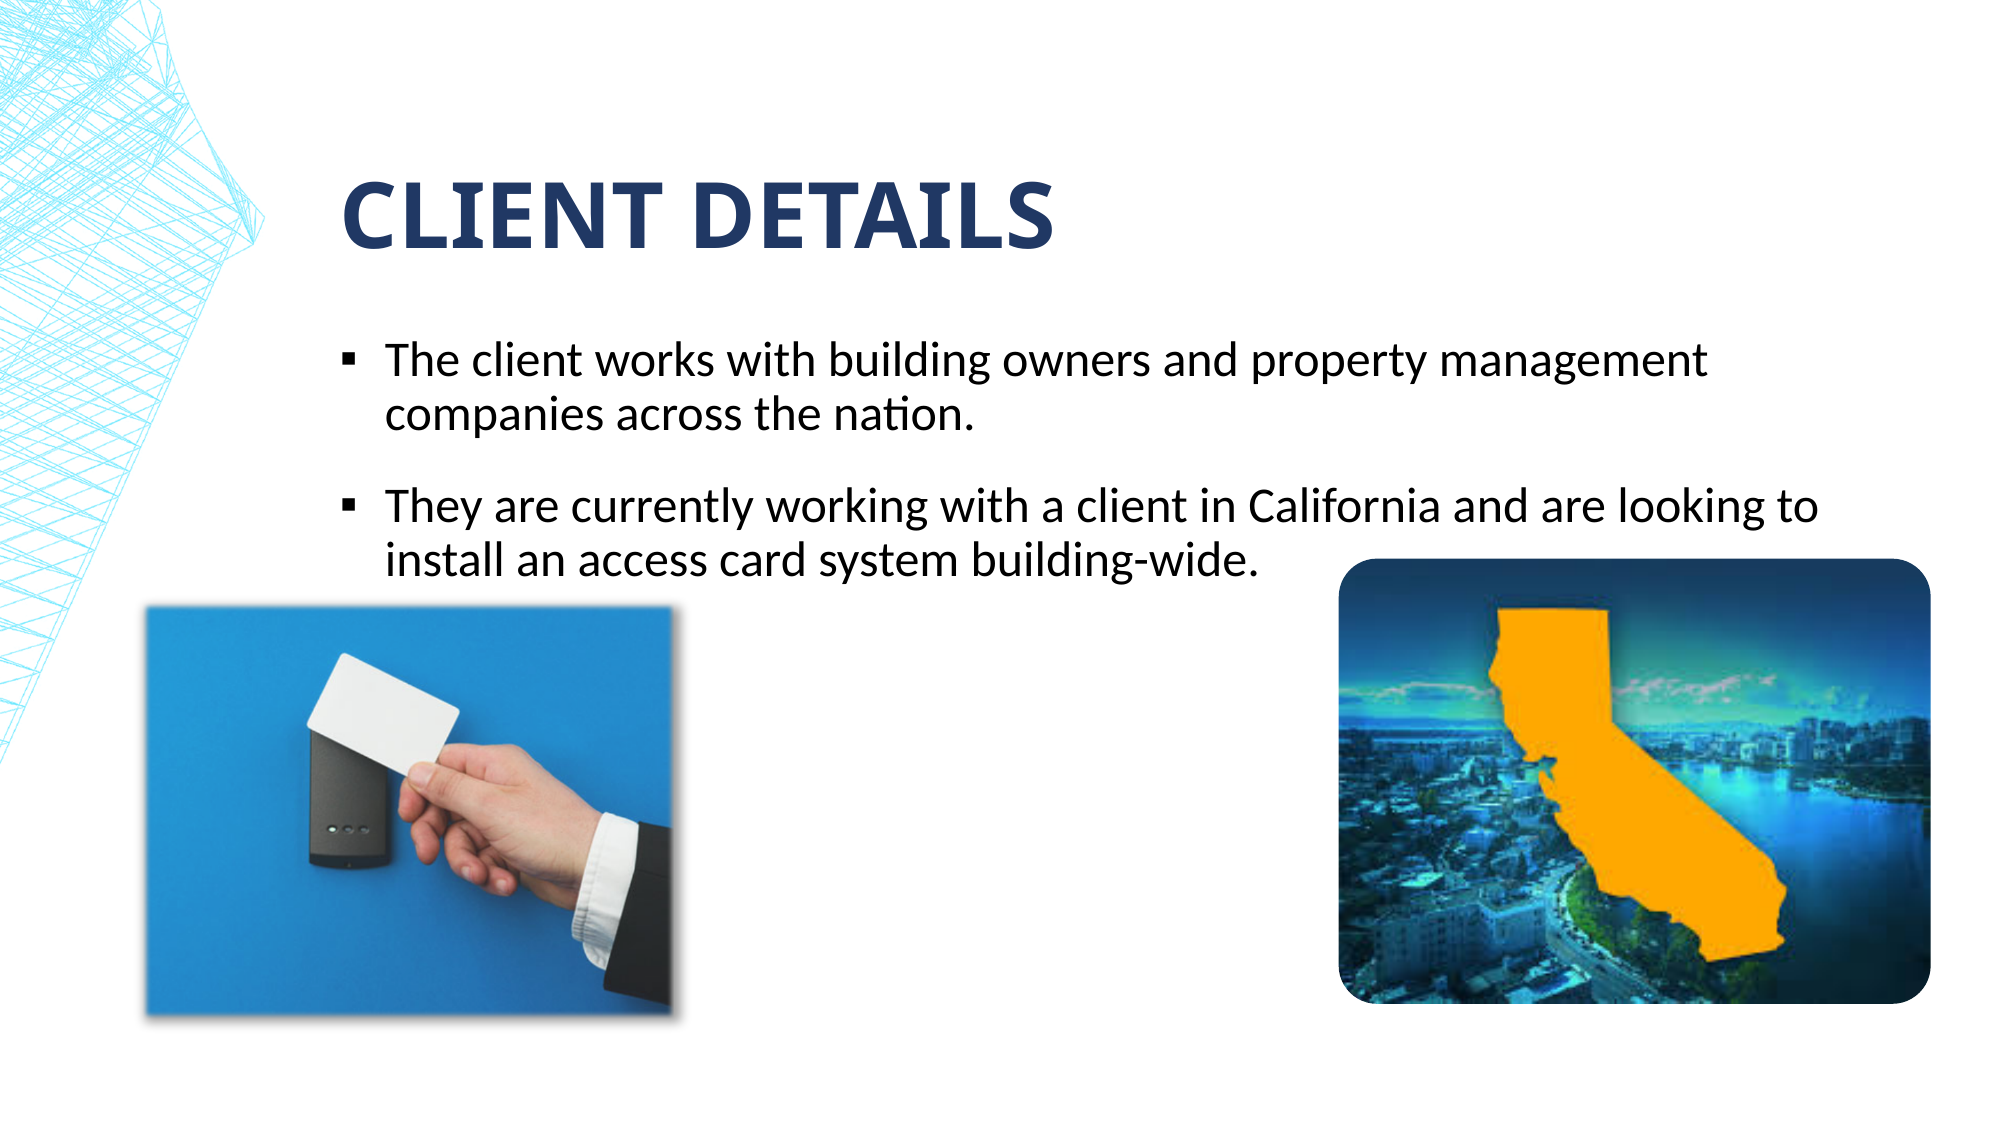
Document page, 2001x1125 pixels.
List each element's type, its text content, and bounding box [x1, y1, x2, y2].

list The client works with building owners and property management companies across the nation. They are currently working with a client in California and are looking to install an access card system building-wide. [324, 326, 1863, 670]
picture [0, 0, 2001, 1125]
title Client Details [324, 62, 1863, 275]
